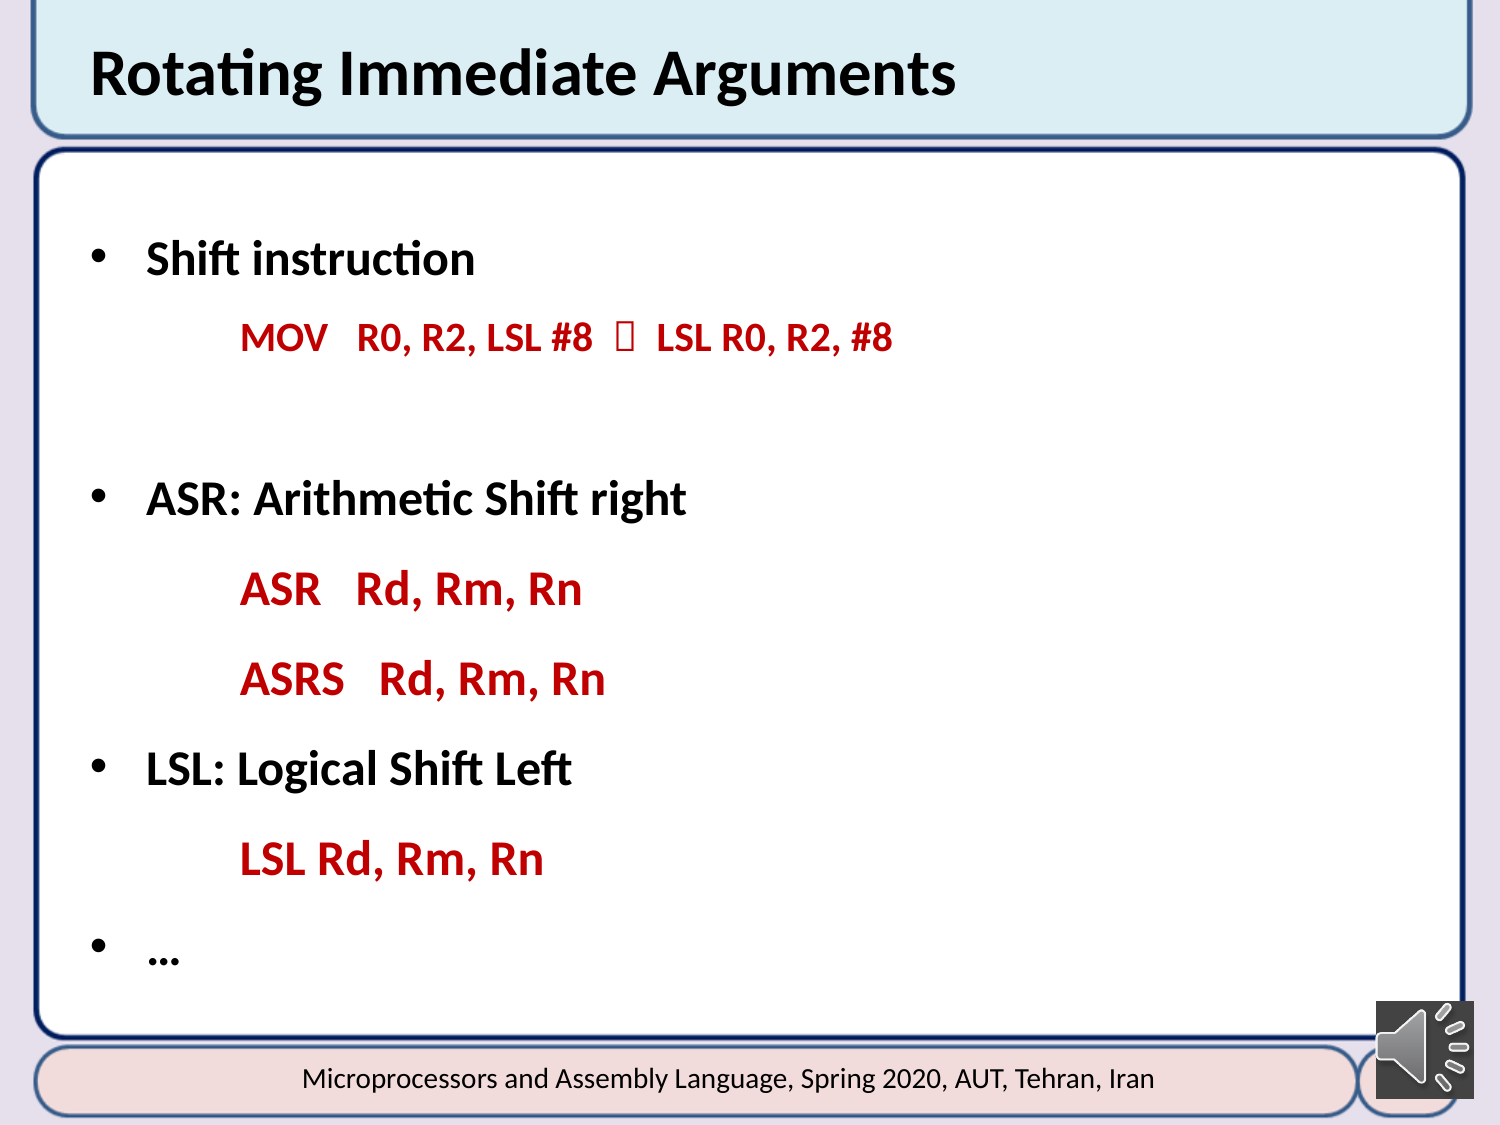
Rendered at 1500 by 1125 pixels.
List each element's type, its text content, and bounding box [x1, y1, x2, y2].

slide_number 14 [1363, 1050, 1453, 1110]
text_box Microprocessors and Assembly Language, Spring 2020, AUT, Tehran, Iran [162, 1051, 1288, 1102]
picture [0, 0, 1500, 1125]
title Rotating Immediate Arguments [75, 0, 1425, 138]
text_box Shift instruction MOV R0, R2, LSL #8  LSL R0, R2, #8 ASR: Arithmetic Shift right ASR Rd, Rm, Rn ASRS Rd, Rm, Rn LSL: Logical Shift Left LSL Rd, Rm, Rn … [75, 187, 1450, 1050]
